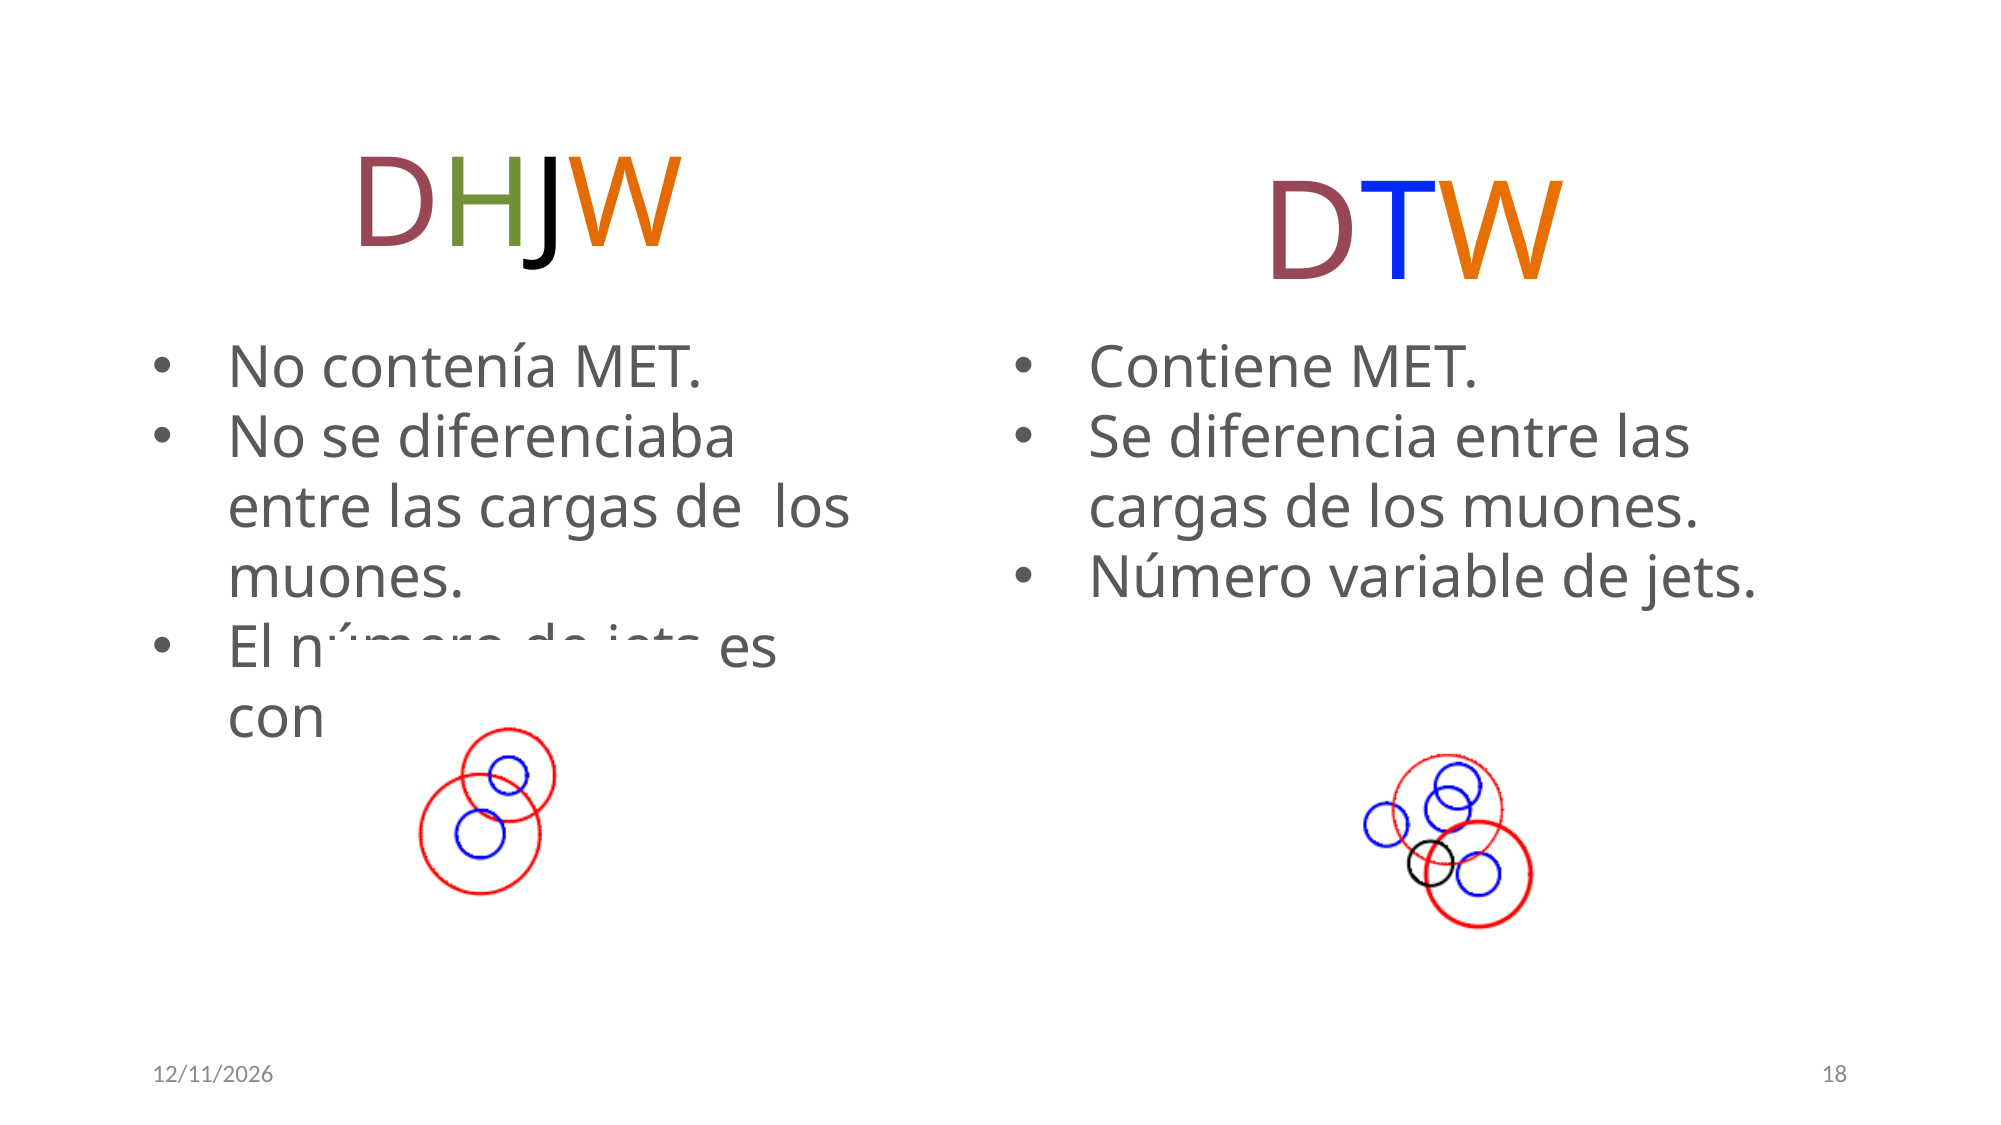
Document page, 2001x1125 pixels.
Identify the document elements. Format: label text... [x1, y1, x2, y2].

text_box No contenía MET. No se diferenciaba entre las cargas de los muones. El número de jets es constante. [137, 321, 897, 757]
text_box DTW [1247, 135, 1578, 315]
text_box Contiene MET. Se diferencia entre las cargas de los muones. Número variable de jets. [998, 321, 1827, 617]
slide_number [137, 1042, 588, 1103]
picture [326, 640, 708, 1022]
slide_number 18 [1412, 1042, 1863, 1103]
picture [1240, 624, 1622, 1007]
text_box DHJW [334, 113, 699, 279]
